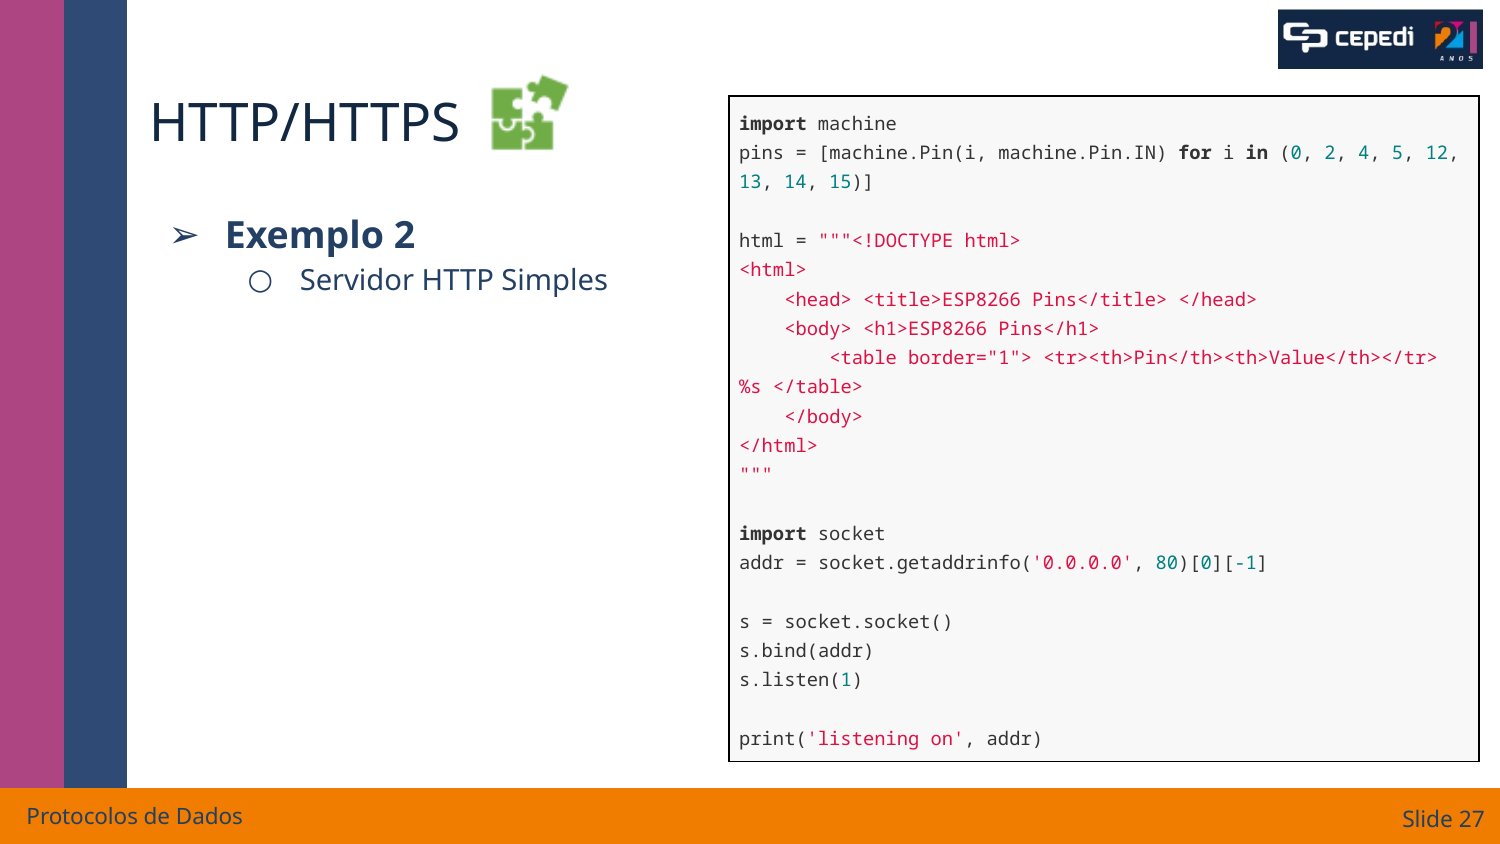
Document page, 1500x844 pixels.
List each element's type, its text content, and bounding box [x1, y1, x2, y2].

list Exemplo 2 Servidor HTTP Simples [134, 189, 728, 750]
slide_number Slide ‹#› [1277, 789, 1500, 844]
title HTTP/HTTPS [134, 72, 479, 167]
table_header import machine pins = [machine.Pin(i, machine.Pin.IN) for i in (0, 2, 4, 5, 12, 13, 14, 15)] html = """<!DOCTYPE html> <html> <head> <title>ESP8266 Pins</title> </head> <body> <h1>ESP8266 Pins</h1> <table border="1"> <tr><th>Pin</th><th>Value</th></tr> %s </table> </body> </html> """ import socket addr = socket.getaddrinfo('0.0.0.0', 80)[0][-1] s = socket.socket() s.bind(addr) s.listen(1) print('listening on', addr) [730, 97, 1478, 761]
picture [0, 0, 1500, 844]
subtitle Protocolos de Dados [11, 782, 677, 844]
title HTTP/HTTPS [579, 72, 1339, 167]
